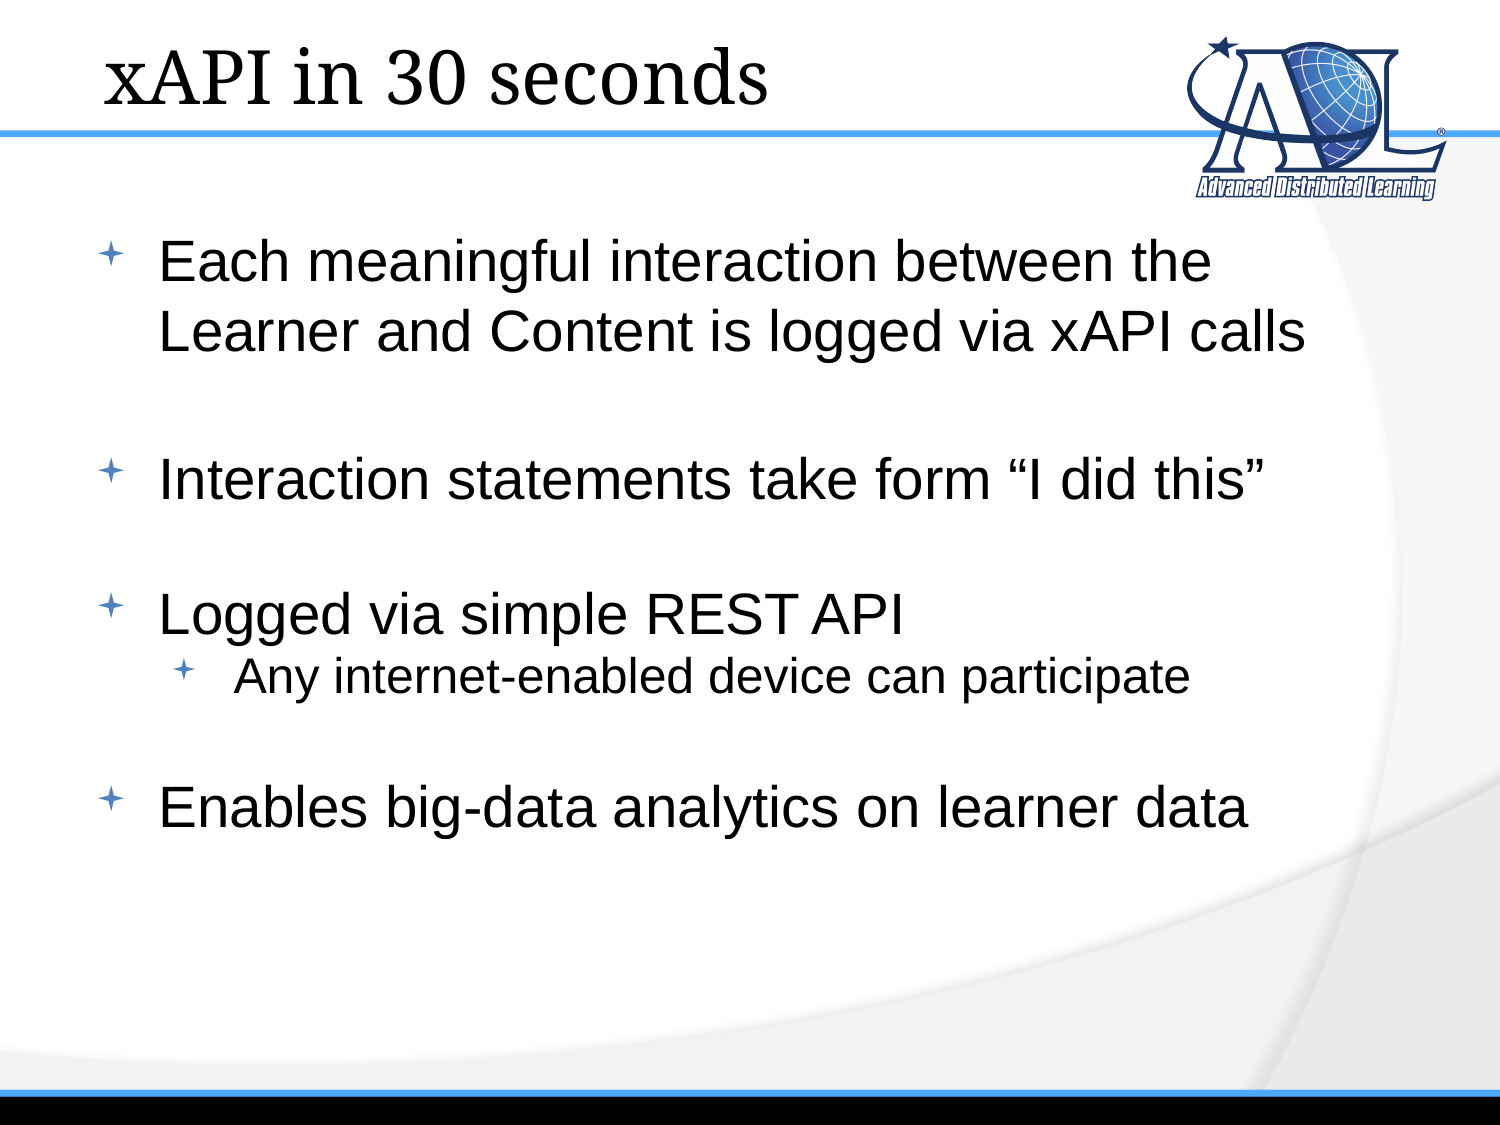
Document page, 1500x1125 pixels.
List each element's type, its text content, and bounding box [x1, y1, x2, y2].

title xAPI in 30 seconds [89, 20, 1417, 129]
text_box Each meaningful interaction between the Learner and Content is logged via xAPI calls Interaction statements take form “I did this” Logged via simple REST API Any internet-enabled device can participate Enables big-data analytics on learner data [74, 215, 1391, 1018]
picture [0, 0, 1500, 1125]
